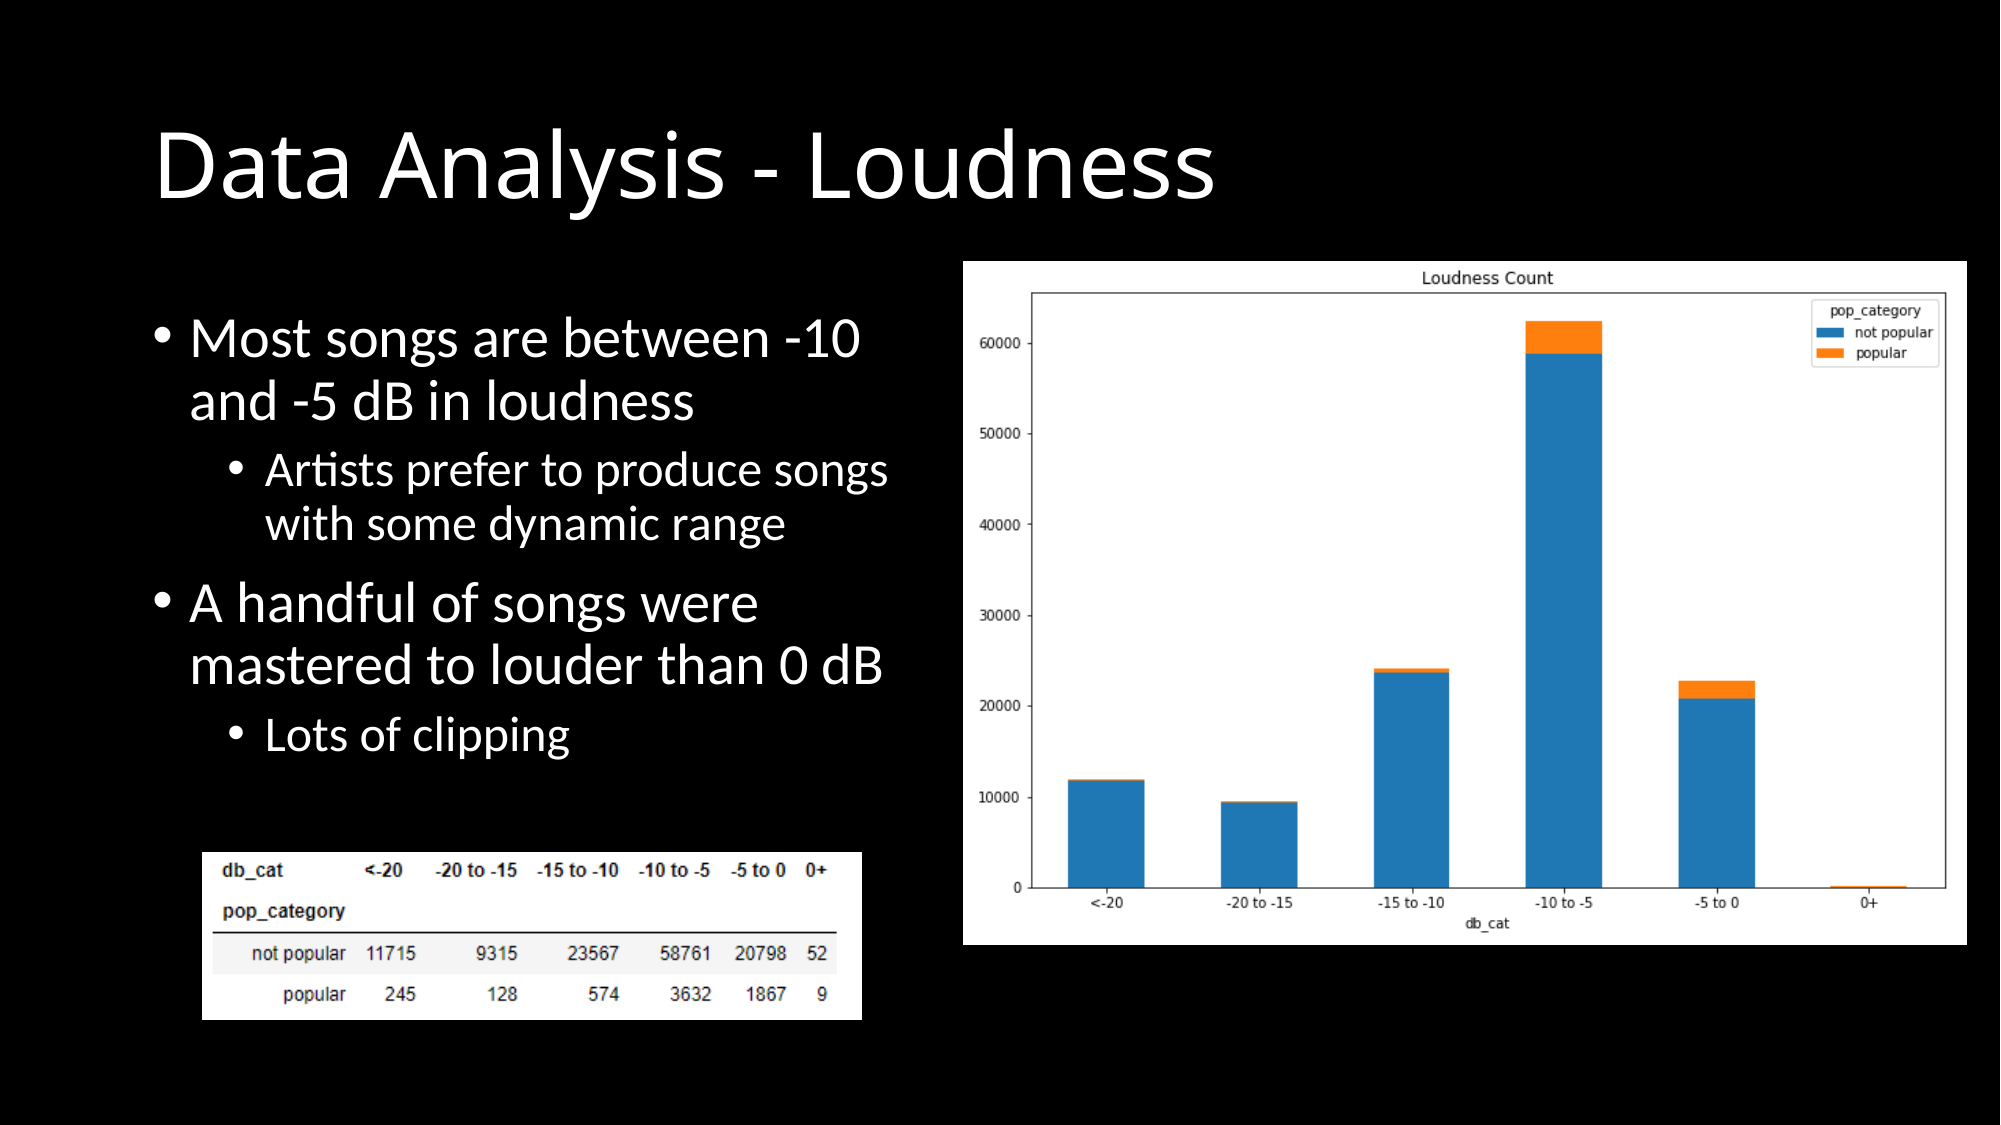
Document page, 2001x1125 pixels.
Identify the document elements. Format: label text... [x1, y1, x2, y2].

title Data Analysis - Loudness [137, 59, 1863, 278]
list Most songs are between -10 and -5 dB in loudness Artists prefer to produce songs with some dynamic range A handful of songs were mastered to louder than 0 dB Lots of clipping [137, 299, 927, 831]
picture [202, 852, 862, 1020]
picture [963, 261, 1967, 945]
